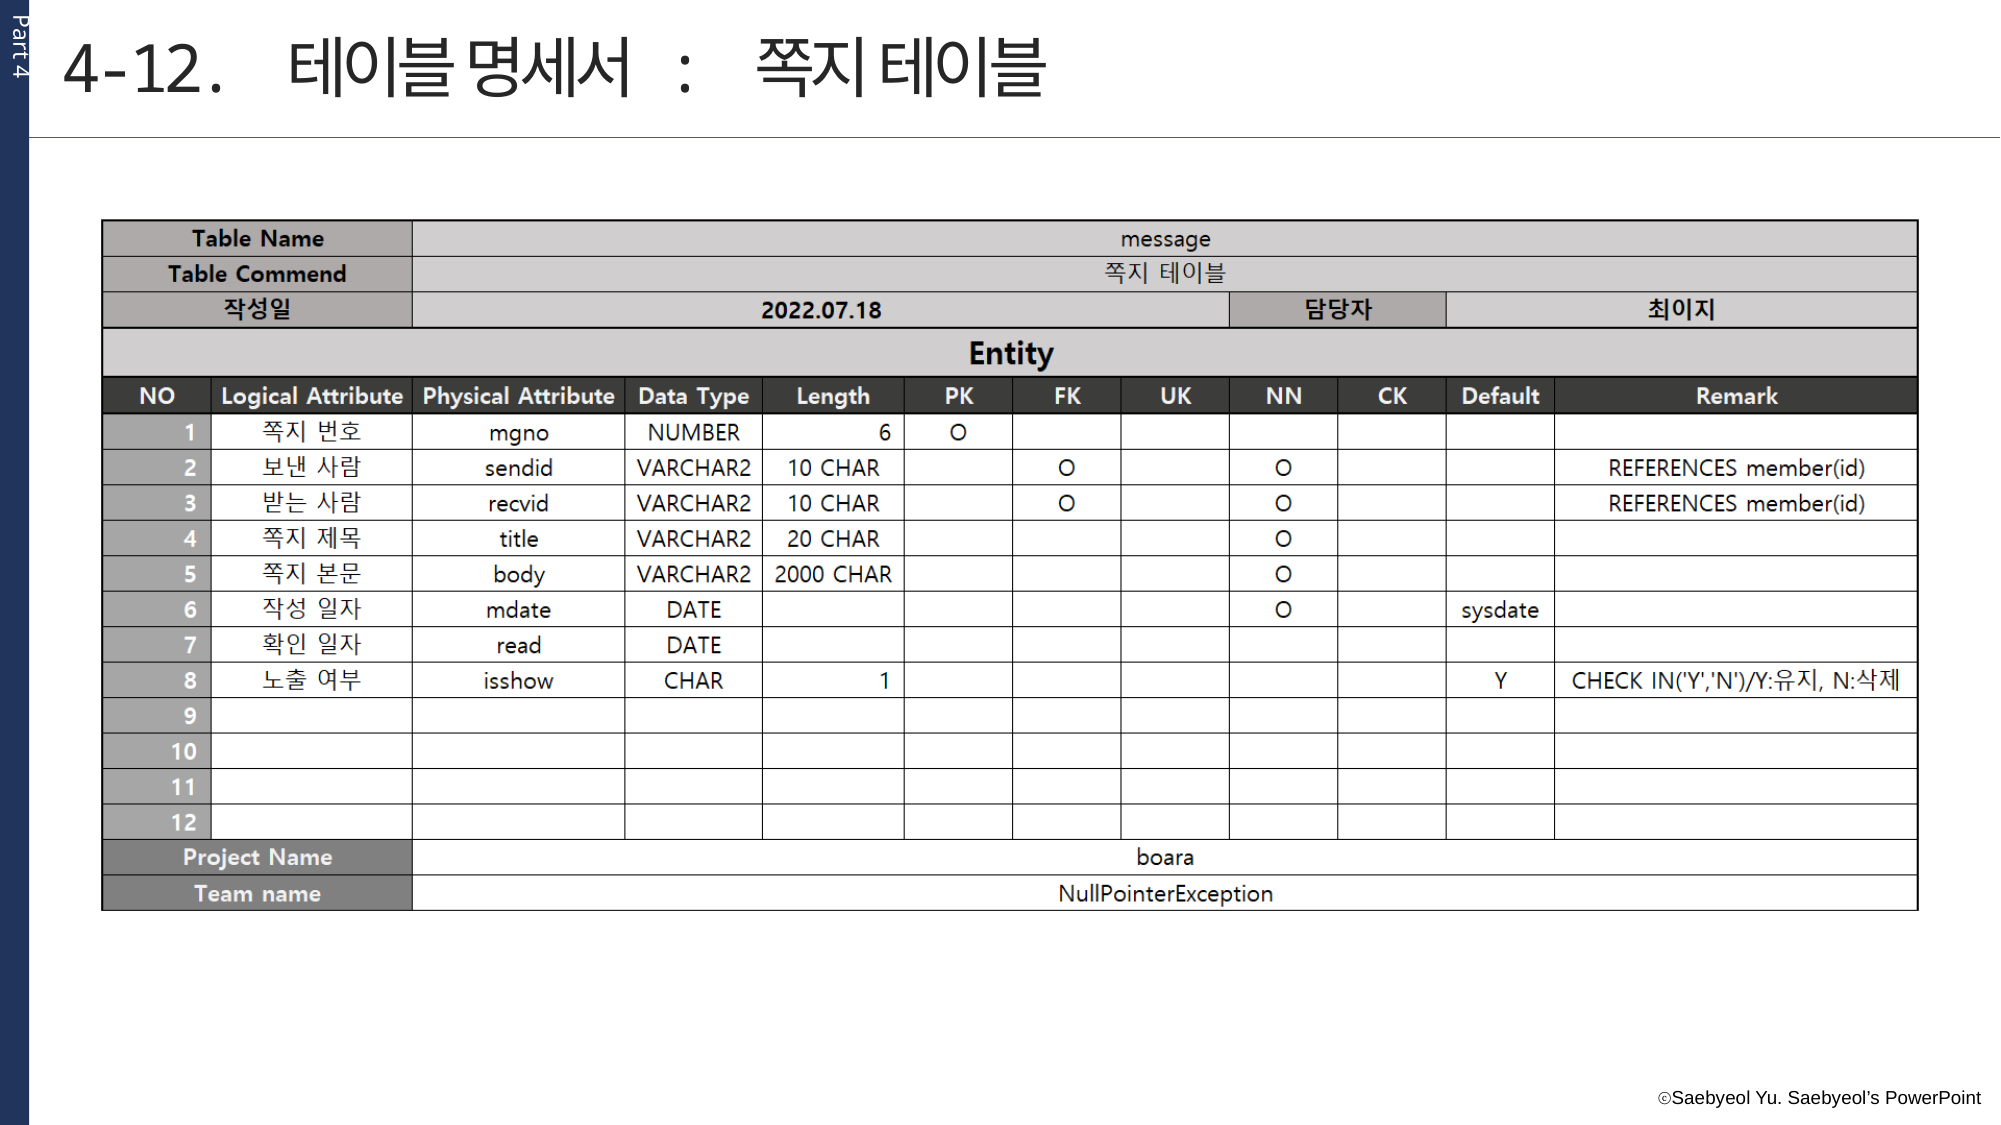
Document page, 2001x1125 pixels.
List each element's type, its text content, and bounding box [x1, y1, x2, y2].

text_box Part 4 [0, 0, 44, 304]
picture [97, 211, 1923, 913]
text_box [0, 304, 30, 1125]
text_box 4-12. 테이블 명세서 : 쪽지 테이블 [47, 18, 1065, 113]
